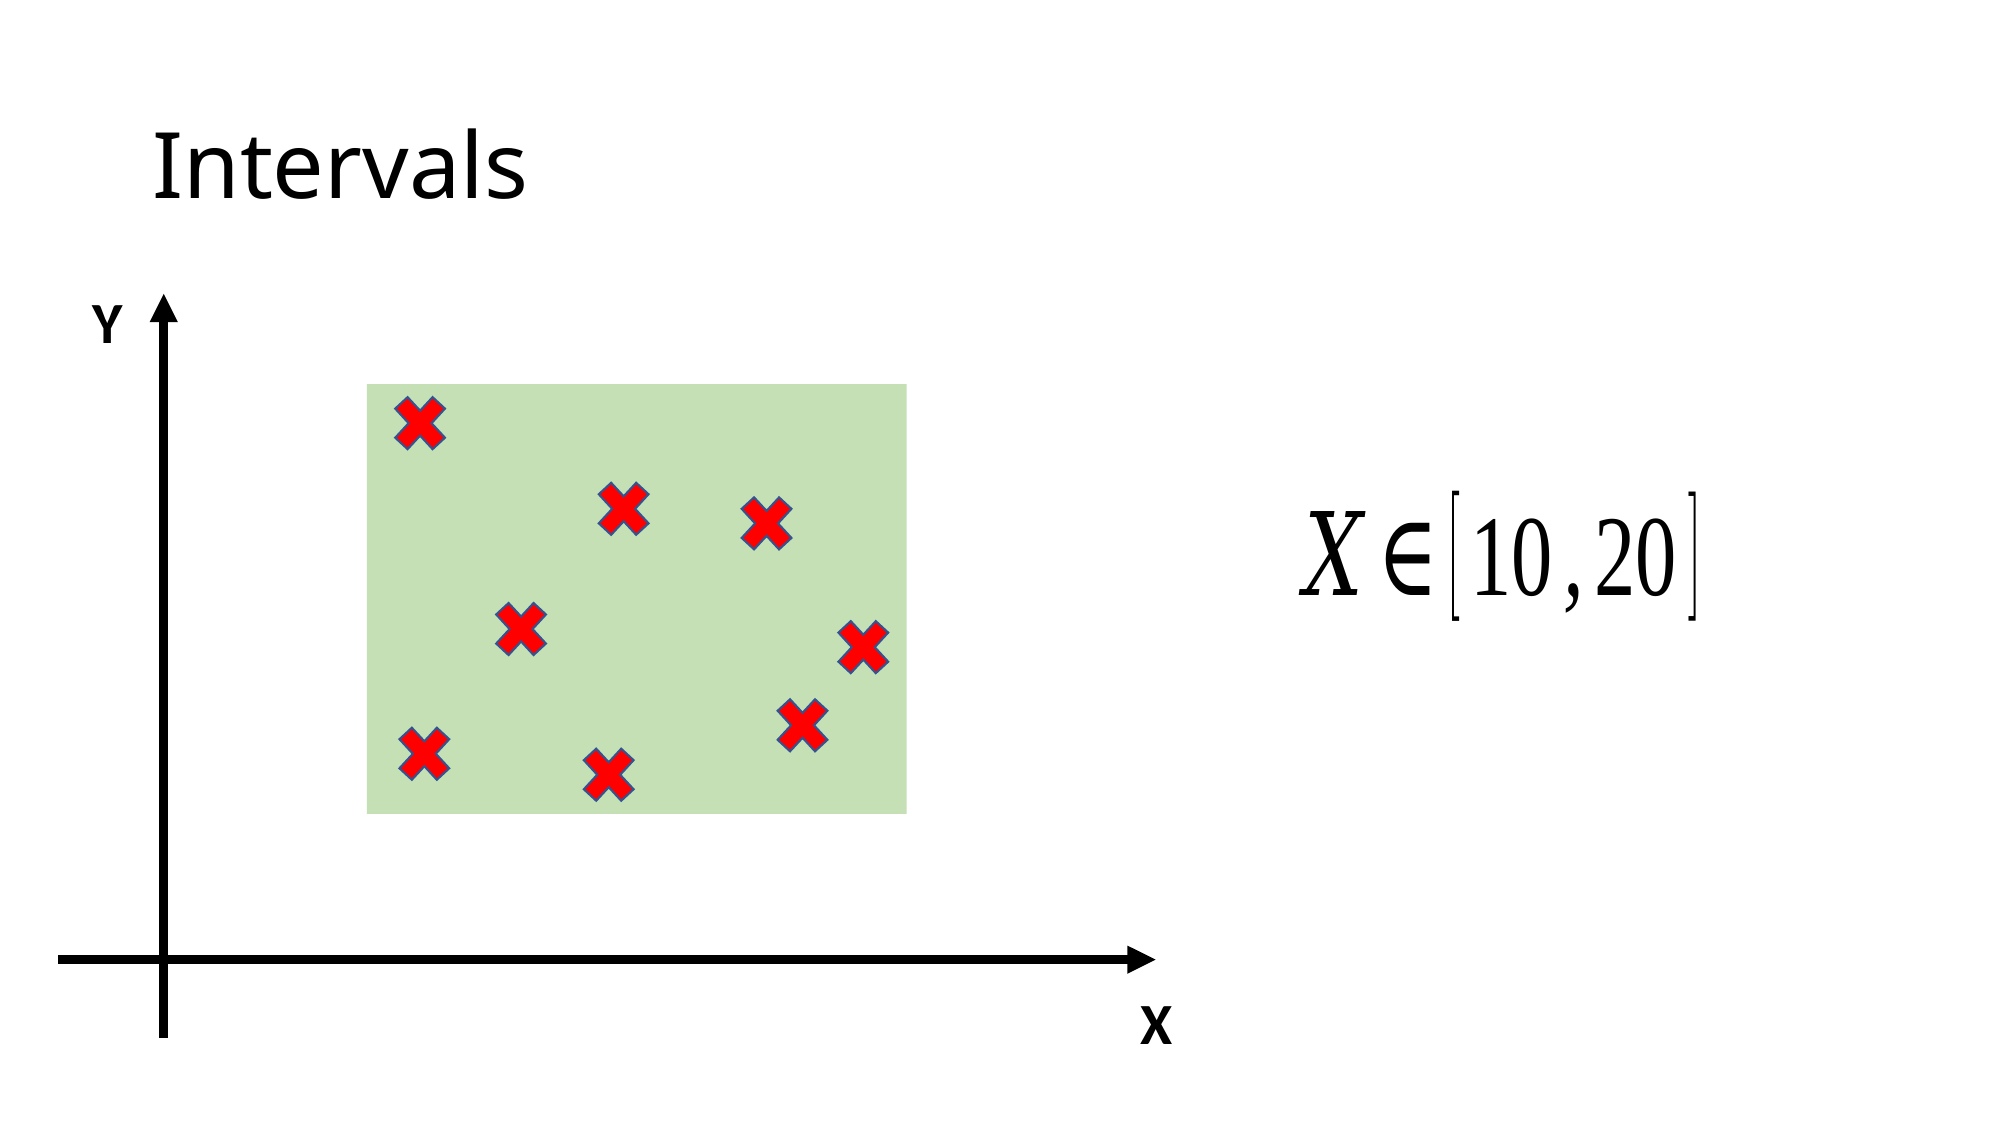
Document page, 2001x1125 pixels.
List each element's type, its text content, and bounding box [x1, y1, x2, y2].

text_box [836, 619, 890, 675]
text_box [494, 601, 548, 657]
text_box [597, 481, 651, 537]
text_box Y [77, 277, 138, 363]
text_box [582, 747, 636, 803]
text_box [393, 395, 447, 451]
title Intervals [137, 59, 1863, 278]
text_box [397, 726, 451, 782]
text_box X [1125, 979, 1186, 1065]
text_box [366, 383, 908, 815]
text_box [776, 697, 829, 753]
text_box [740, 495, 793, 551]
